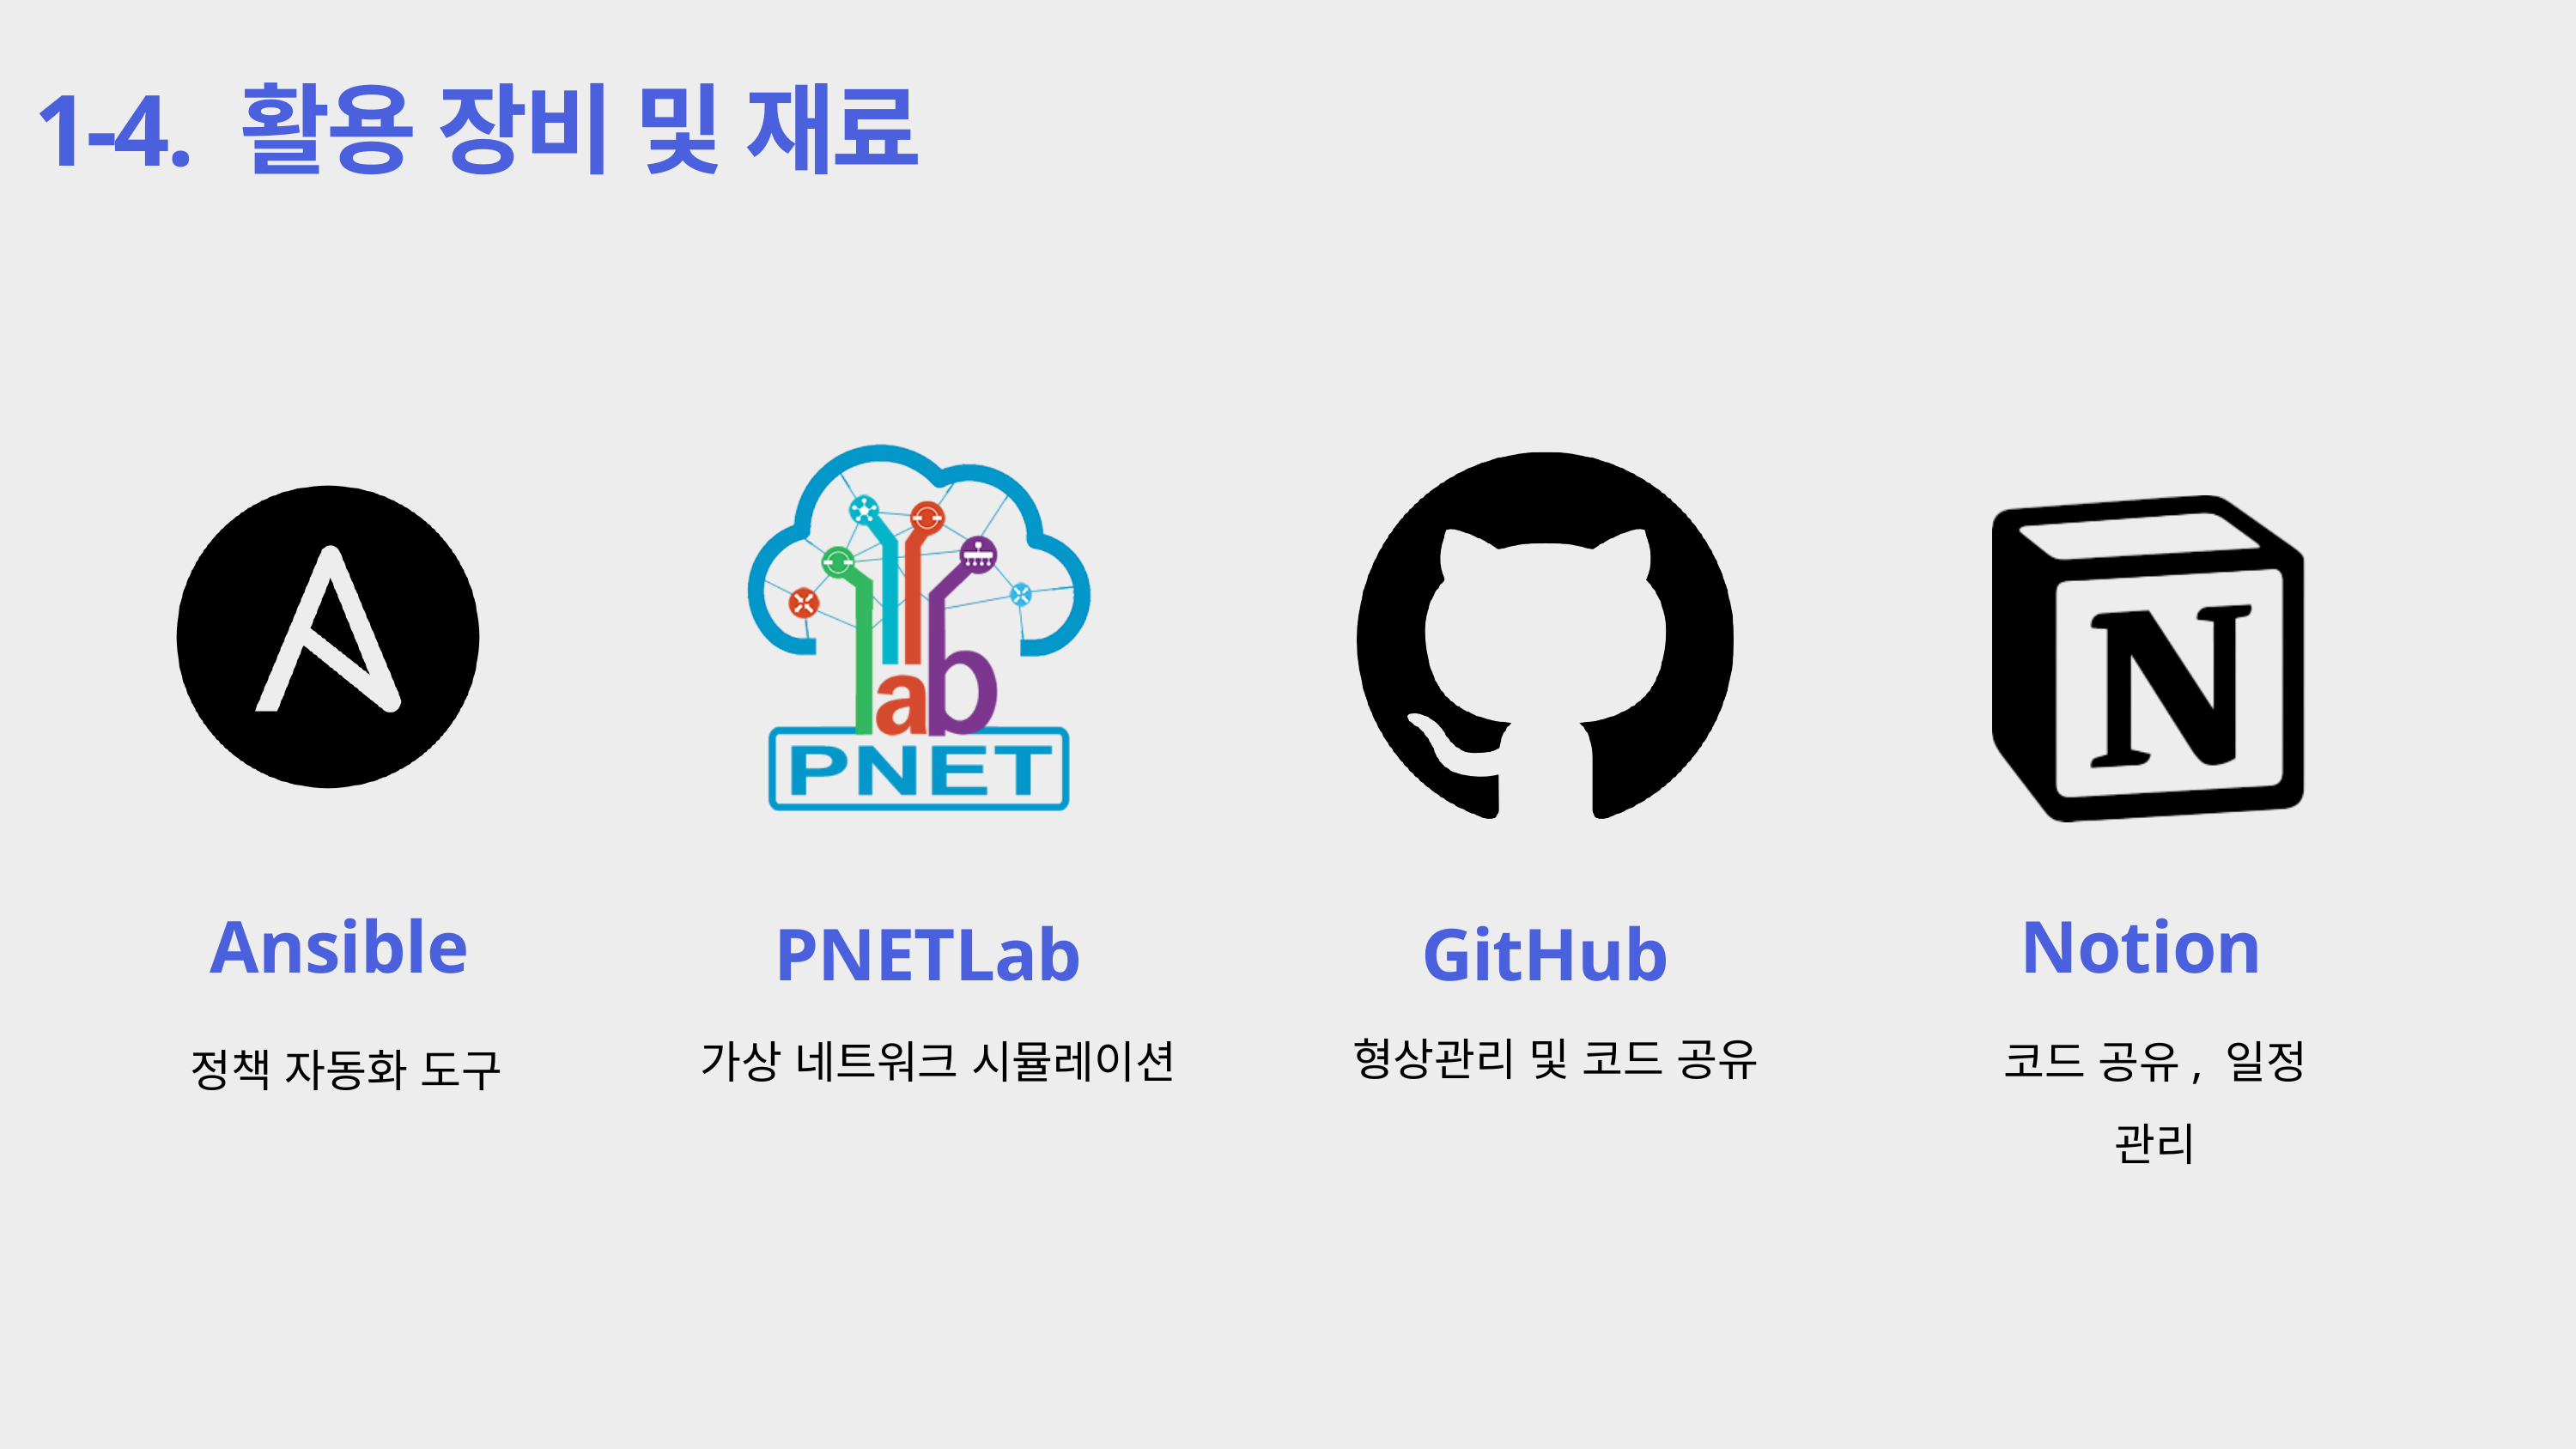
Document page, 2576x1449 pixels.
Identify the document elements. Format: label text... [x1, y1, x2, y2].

text_box 1-4. 활용 장비 및 재료 [33, 60, 1504, 185]
text_box GitHub [1373, 901, 1717, 996]
text_box Notion [1986, 894, 2297, 988]
text_box Ansible [178, 894, 501, 988]
text_box 코드 공유, 일정 관리 [1923, 1005, 2351, 1170]
picture [1357, 447, 1734, 824]
text_box 정책 자동화 도구 [146, 1014, 508, 1096]
text_box 형상관리 및 코드 공유 [1246, 1003, 1826, 1086]
picture [729, 425, 1109, 824]
picture [146, 455, 509, 818]
text_box 가상 네트워크 시뮬레이션 [638, 1005, 1200, 1088]
picture [1992, 495, 2319, 822]
text_box PNETLab [756, 901, 1100, 996]
